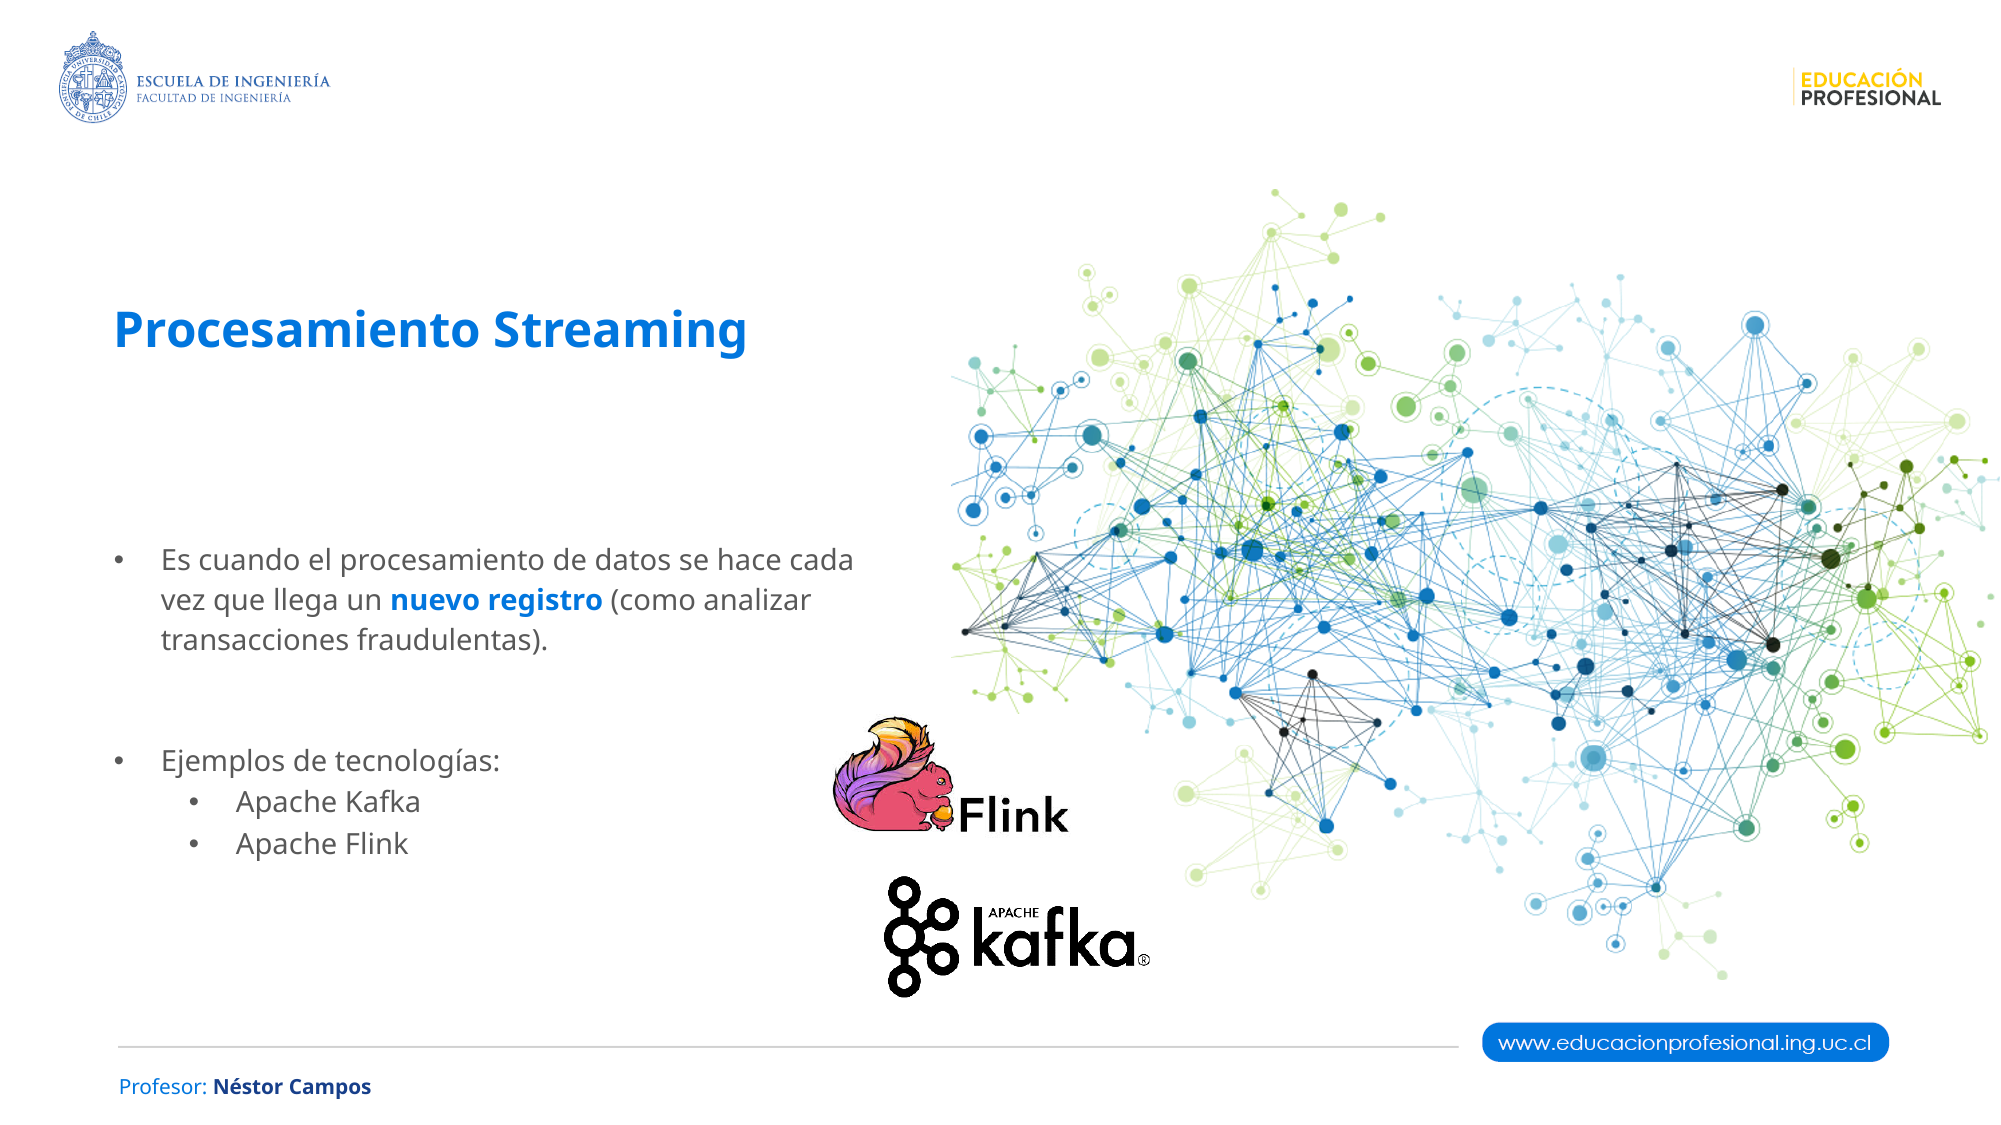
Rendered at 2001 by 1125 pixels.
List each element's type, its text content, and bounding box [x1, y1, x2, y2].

picture [0, 0, 2000, 1125]
title Procesamiento Streaming [114, 292, 891, 398]
list Es cuando el procesamiento de datos se hace cada vez que llega un nuevo registro (como analizar transacciones fraudulentas). Ejemplos de tecnologías: Apache Kafka Apache Flink [114, 439, 892, 959]
